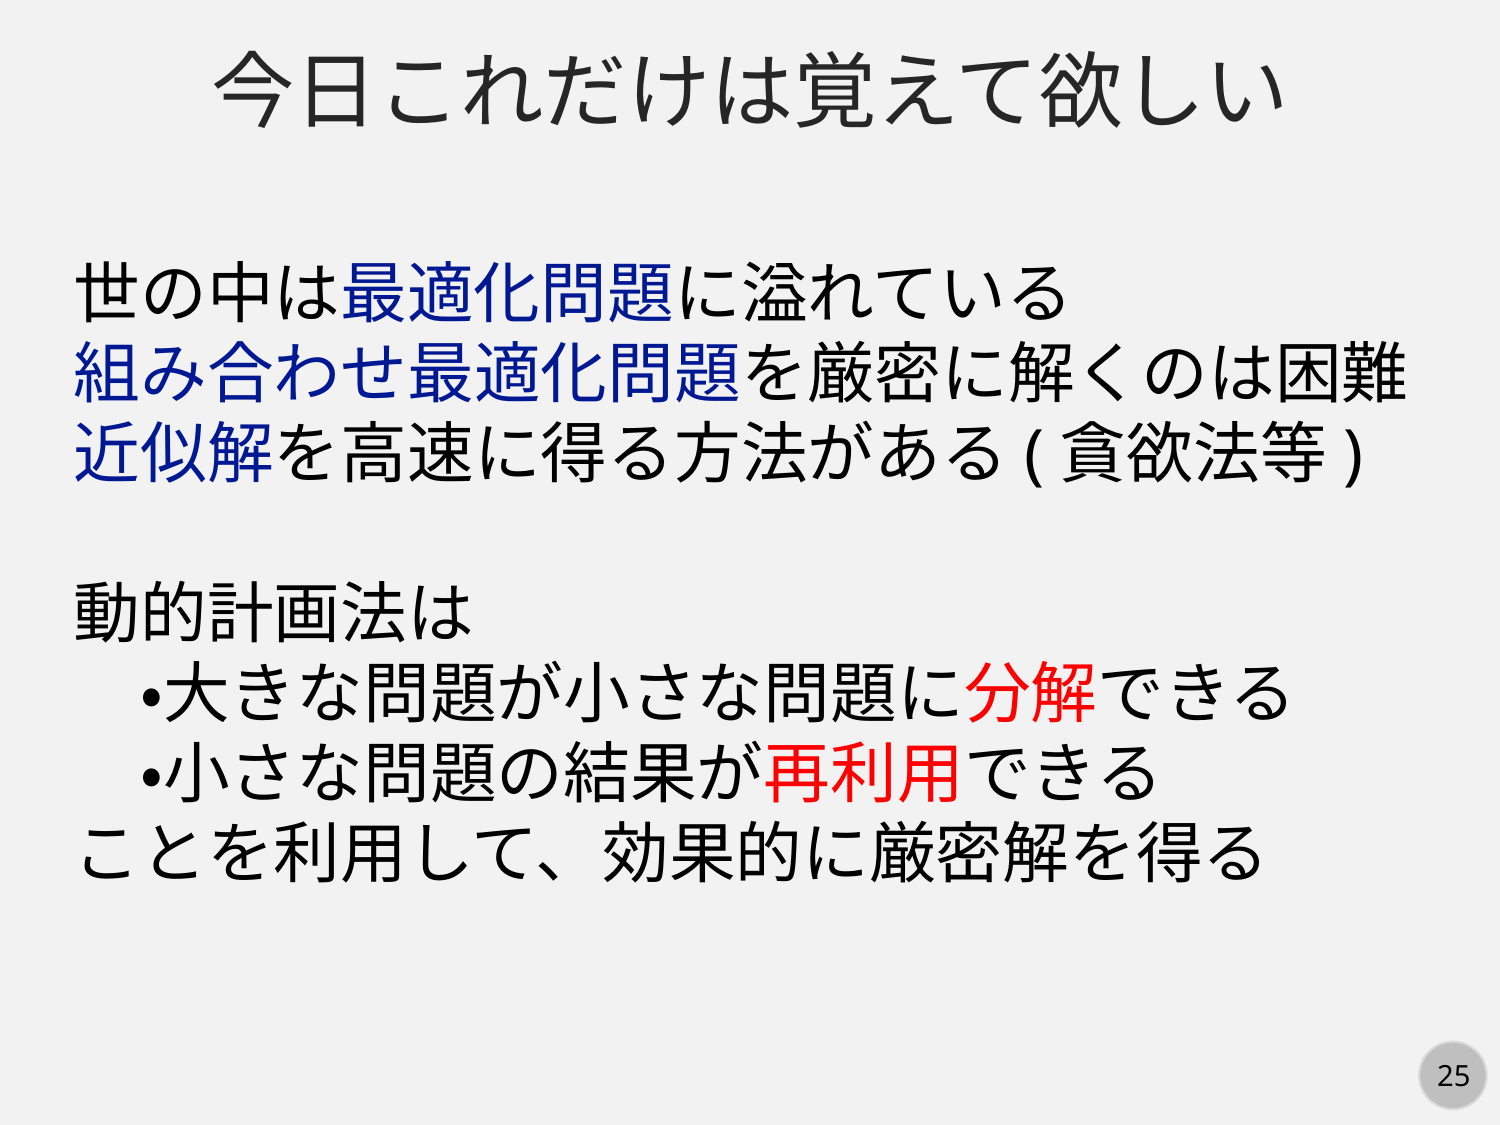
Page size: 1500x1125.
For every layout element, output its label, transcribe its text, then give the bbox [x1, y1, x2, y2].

text_box 世の中は最適化問題に溢れている 組み合わせ最適化問題を厳密に解くのは困難 近似解を高速に得る方法がある(貪欲法等) 動的計画法は ・大きな問題が小さな問題に分解できる ・小さな問題の結果が再利用できる ことを利用して、効果的に厳密解を得る [58, 243, 1424, 898]
list 今日これだけは覚えて欲しい [0, 31, 1500, 155]
